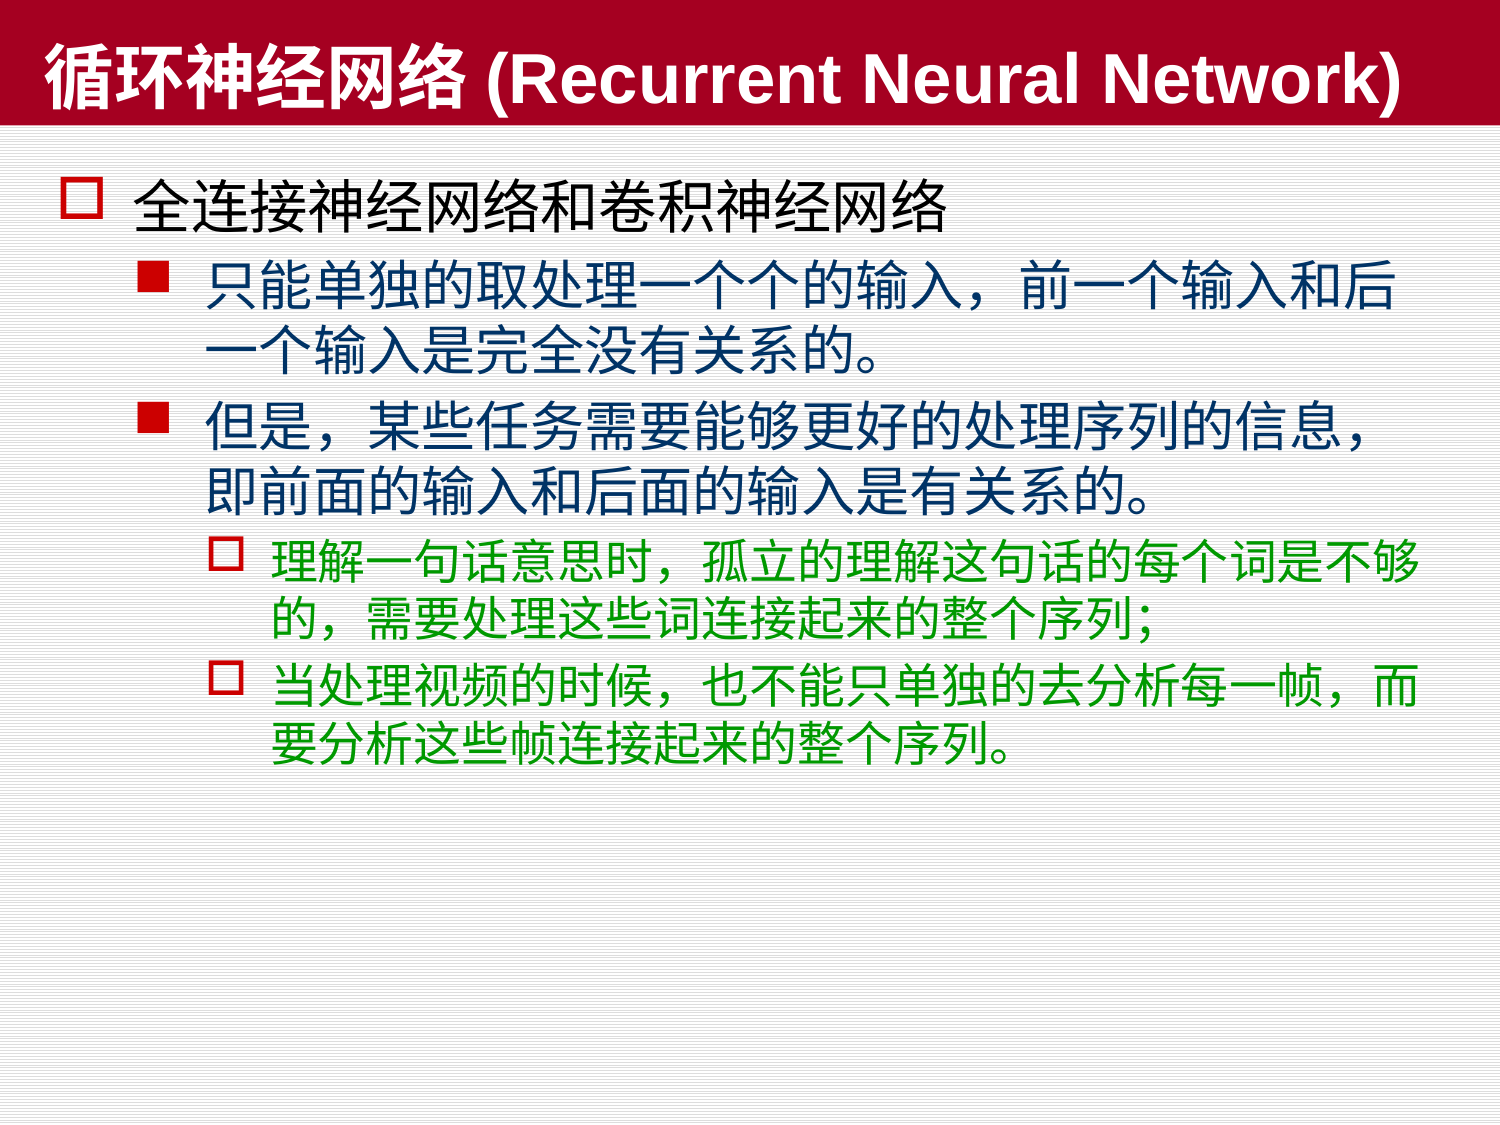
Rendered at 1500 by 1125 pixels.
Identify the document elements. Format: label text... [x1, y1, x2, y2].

list 全连接神经网络和卷积神经网络 只能单独的取处理一个个的输入，前一个输入和后一个输入是完全没有关系的。 但是，某些任务需要能够更好的处理序列的信息，即前面的输入和后面的输入是有关系的。 理解一句话意思时，孤立的理解这句话的每个词是不够的，需要处理这些词连接起来的整个序列； 当处理视频的时候，也不能只单独的去分析每一帧，而要分析这些帧连接起来的整个序列。 [40, 148, 1460, 1036]
title 循环神经网络(Recurrent Neural Network) [0, 0, 1500, 126]
